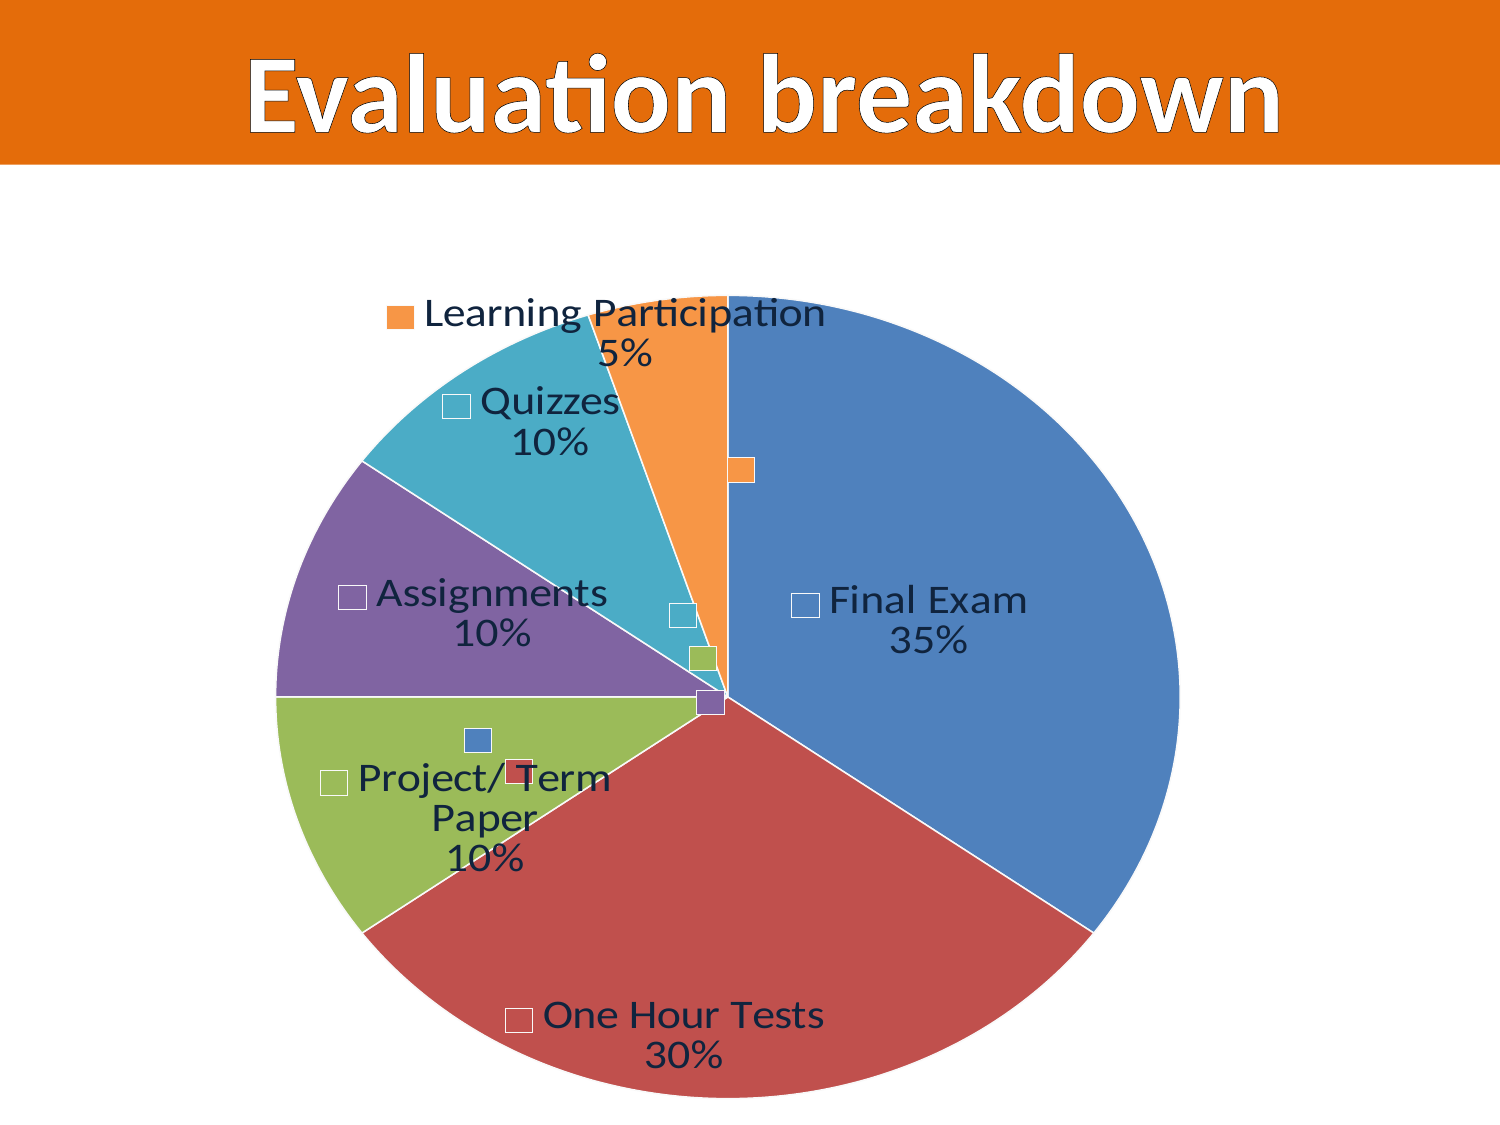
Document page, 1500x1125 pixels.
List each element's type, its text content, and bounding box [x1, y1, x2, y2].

text_box Evaluation breakdown [0, 0, 1500, 165]
chart [0, 211, 1455, 1125]
